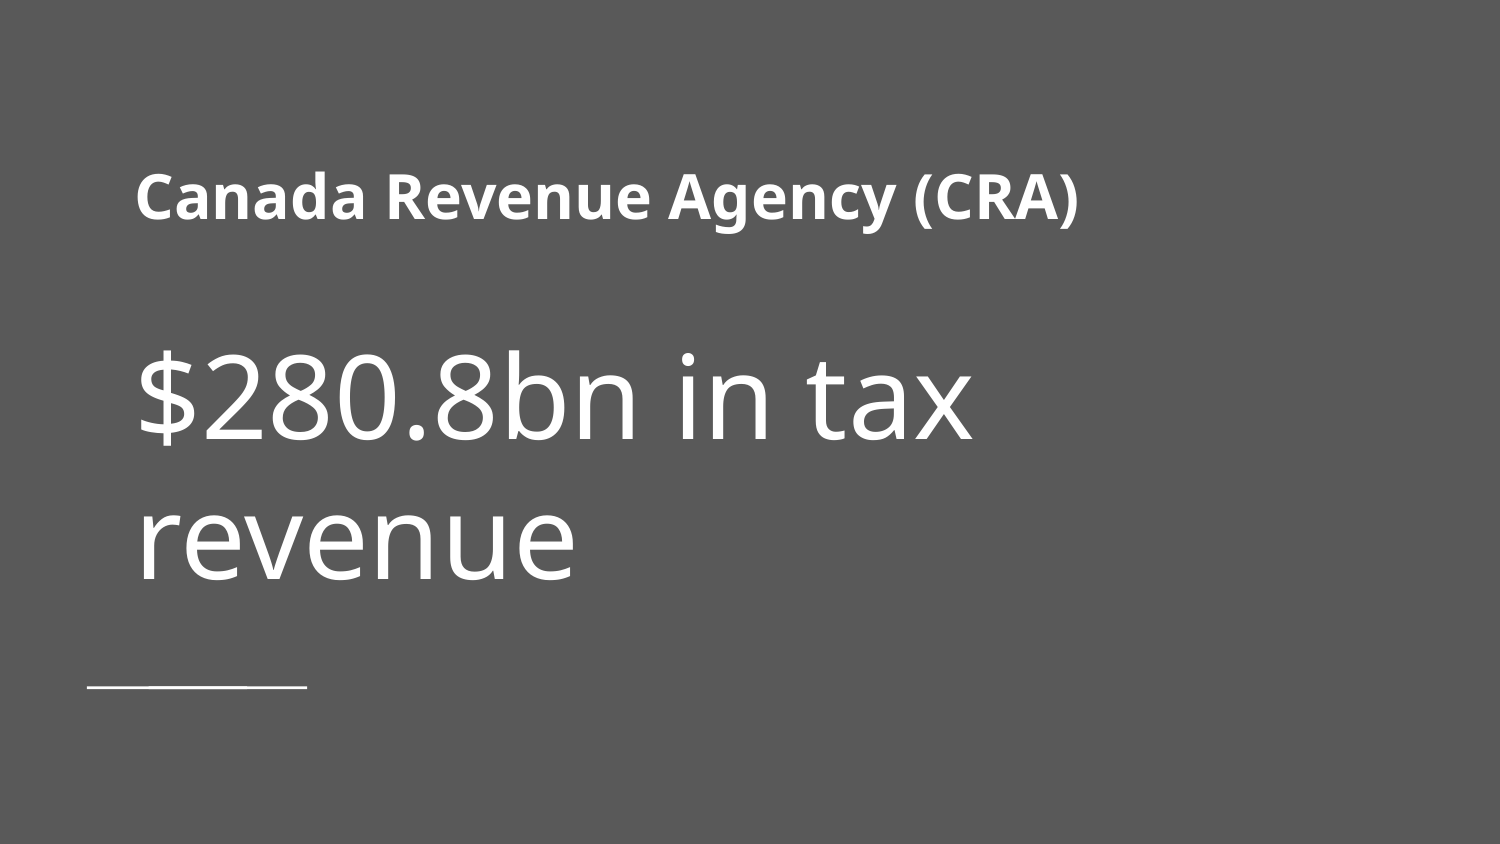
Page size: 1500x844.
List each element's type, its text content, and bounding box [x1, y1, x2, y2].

title Canada Revenue Agency (CRA) [119, 141, 1272, 253]
title $280.8bn in tax revenue [119, 307, 1416, 671]
